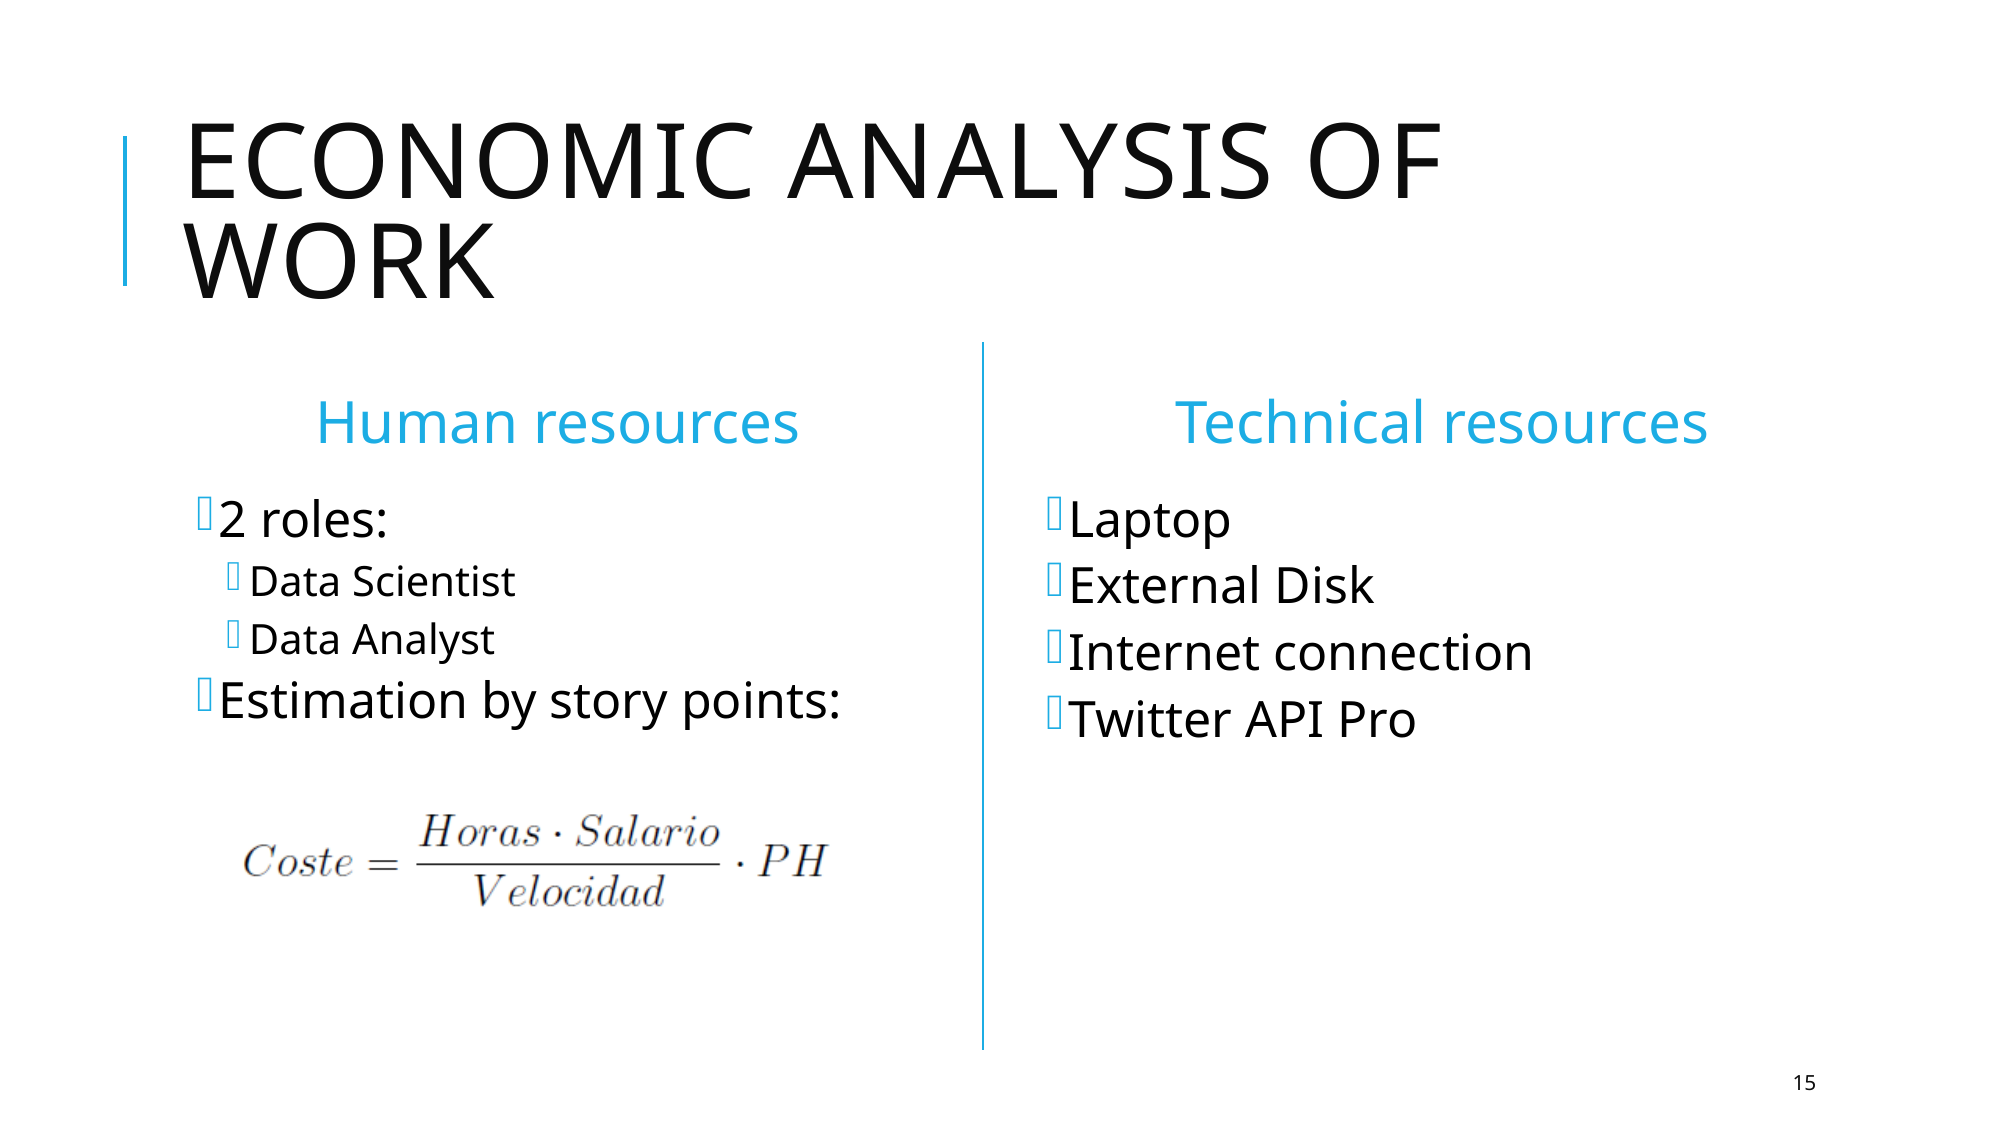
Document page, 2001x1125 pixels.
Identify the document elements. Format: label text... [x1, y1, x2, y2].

list Technical resources [1052, 357, 1832, 493]
list Human resources [168, 357, 948, 486]
list Laptop External Disk Internet connection Twitter API Pro [1017, 486, 1798, 1035]
picture [218, 791, 861, 927]
list 2 roles: Data Scientist Data Analyst Estimation by story points: [168, 486, 948, 1035]
title Economic analysis of work [168, 96, 1763, 342]
slide_number 15 [1777, 1061, 1938, 1107]
